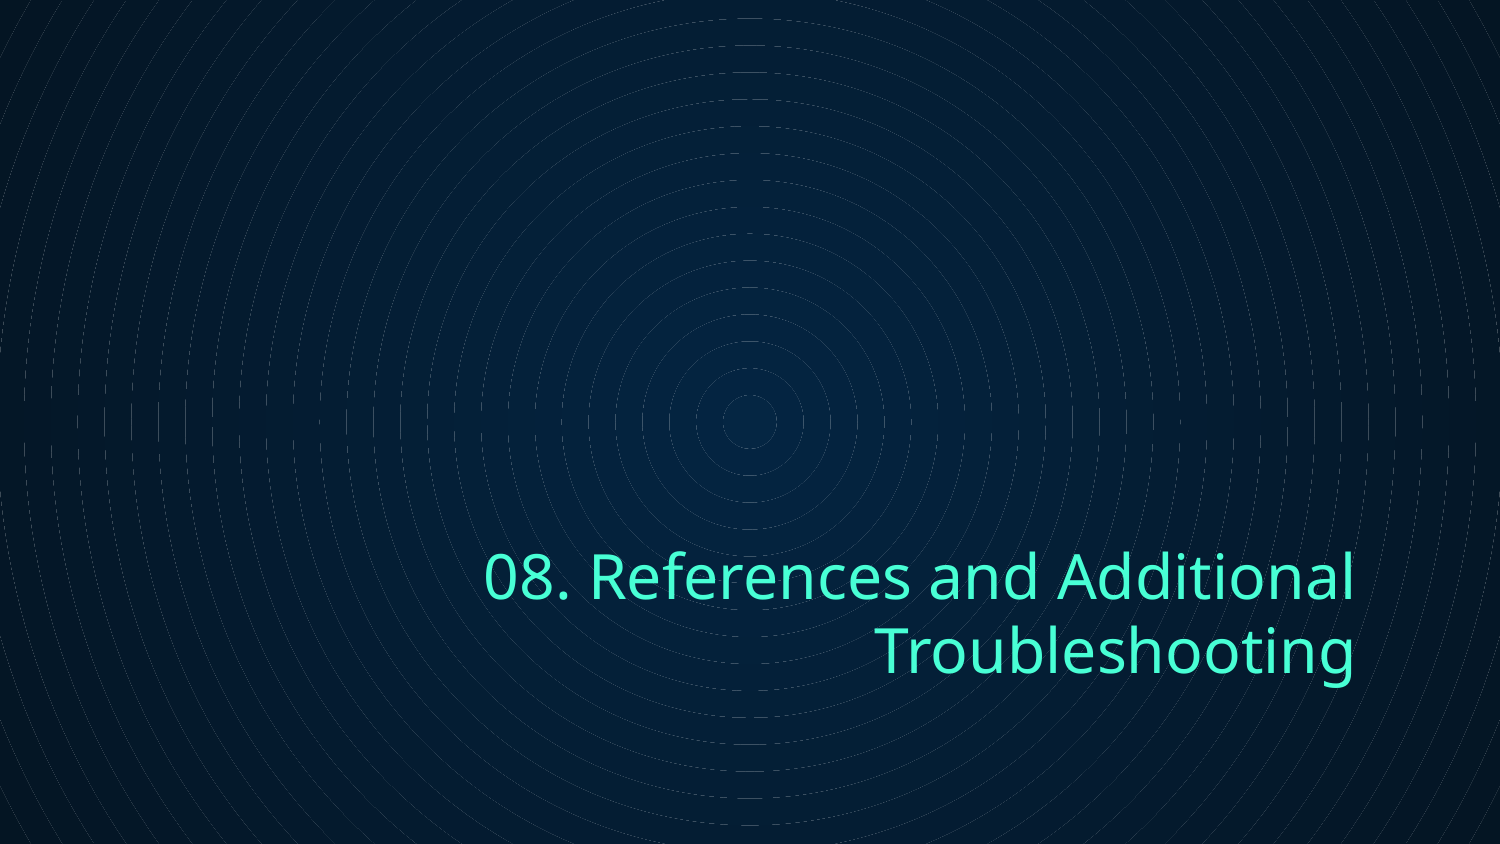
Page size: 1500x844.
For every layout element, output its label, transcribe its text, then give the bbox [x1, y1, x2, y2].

title 08. References and Additional Troubleshooting [325, 602, 1373, 702]
